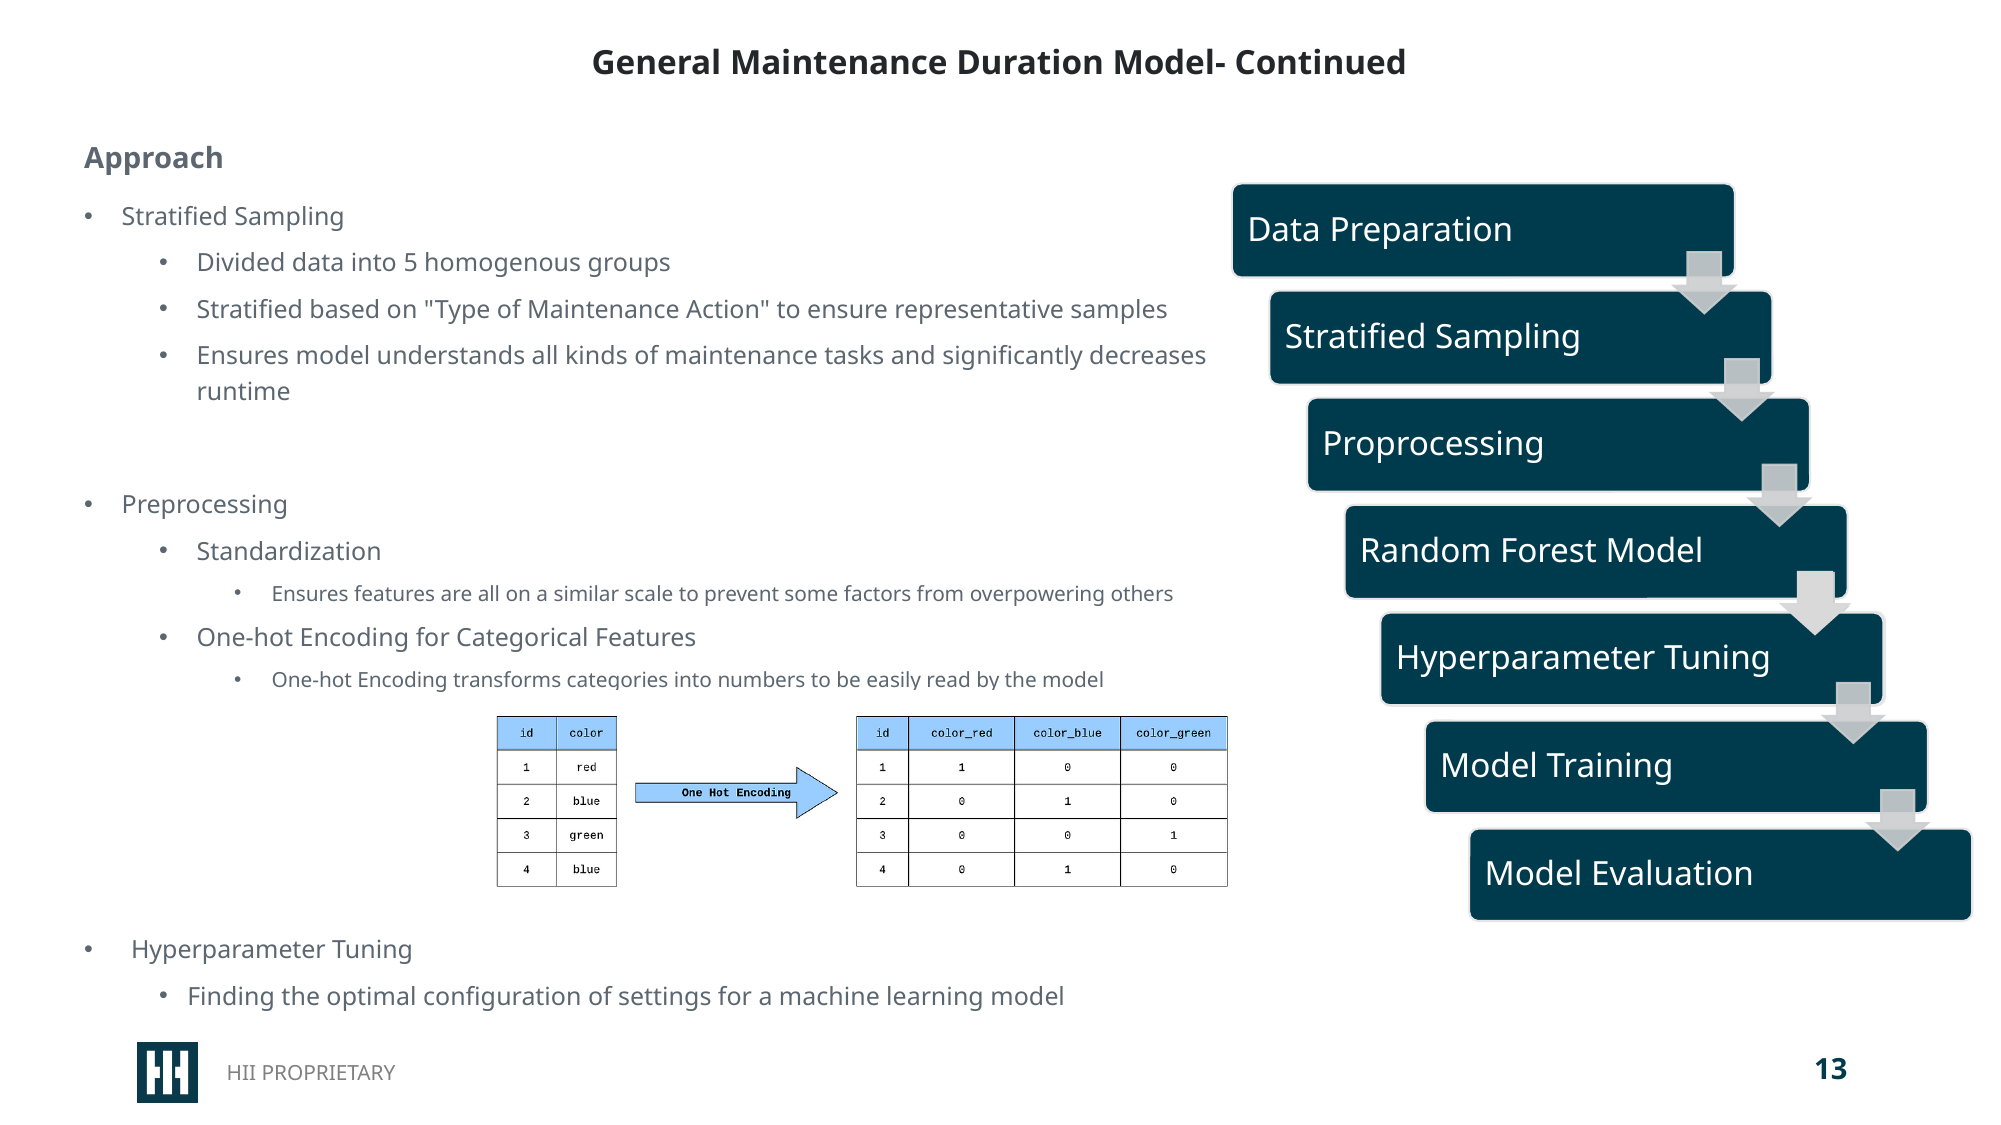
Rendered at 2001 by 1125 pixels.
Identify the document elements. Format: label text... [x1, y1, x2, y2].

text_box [1231, 183, 1886, 706]
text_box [1380, 612, 1973, 922]
list Approach Stratified Sampling Divided data into 5 homogenous groups Stratified based on "Type of Maintenance Action" to ensure representative samples Ensures model understands all kinds of maintenance tasks and significantly decreases runtime Preprocessing Standardization Ensures features are all on a similar scale to prevent some factors from overpowering others One-hot Encoding for Categorical Features One-hot Encoding transforms categories into numbers to be easily read by the model Hyperparameter Tuning Finding the optimal configuration of settings for a machine learning model [69, 124, 1252, 959]
slide_number 13 [1725, 1042, 1863, 1103]
title General Maintenance Duration Model- Continued [137, 0, 1863, 165]
picture [471, 690, 1252, 912]
picture [137, 1042, 198, 1103]
